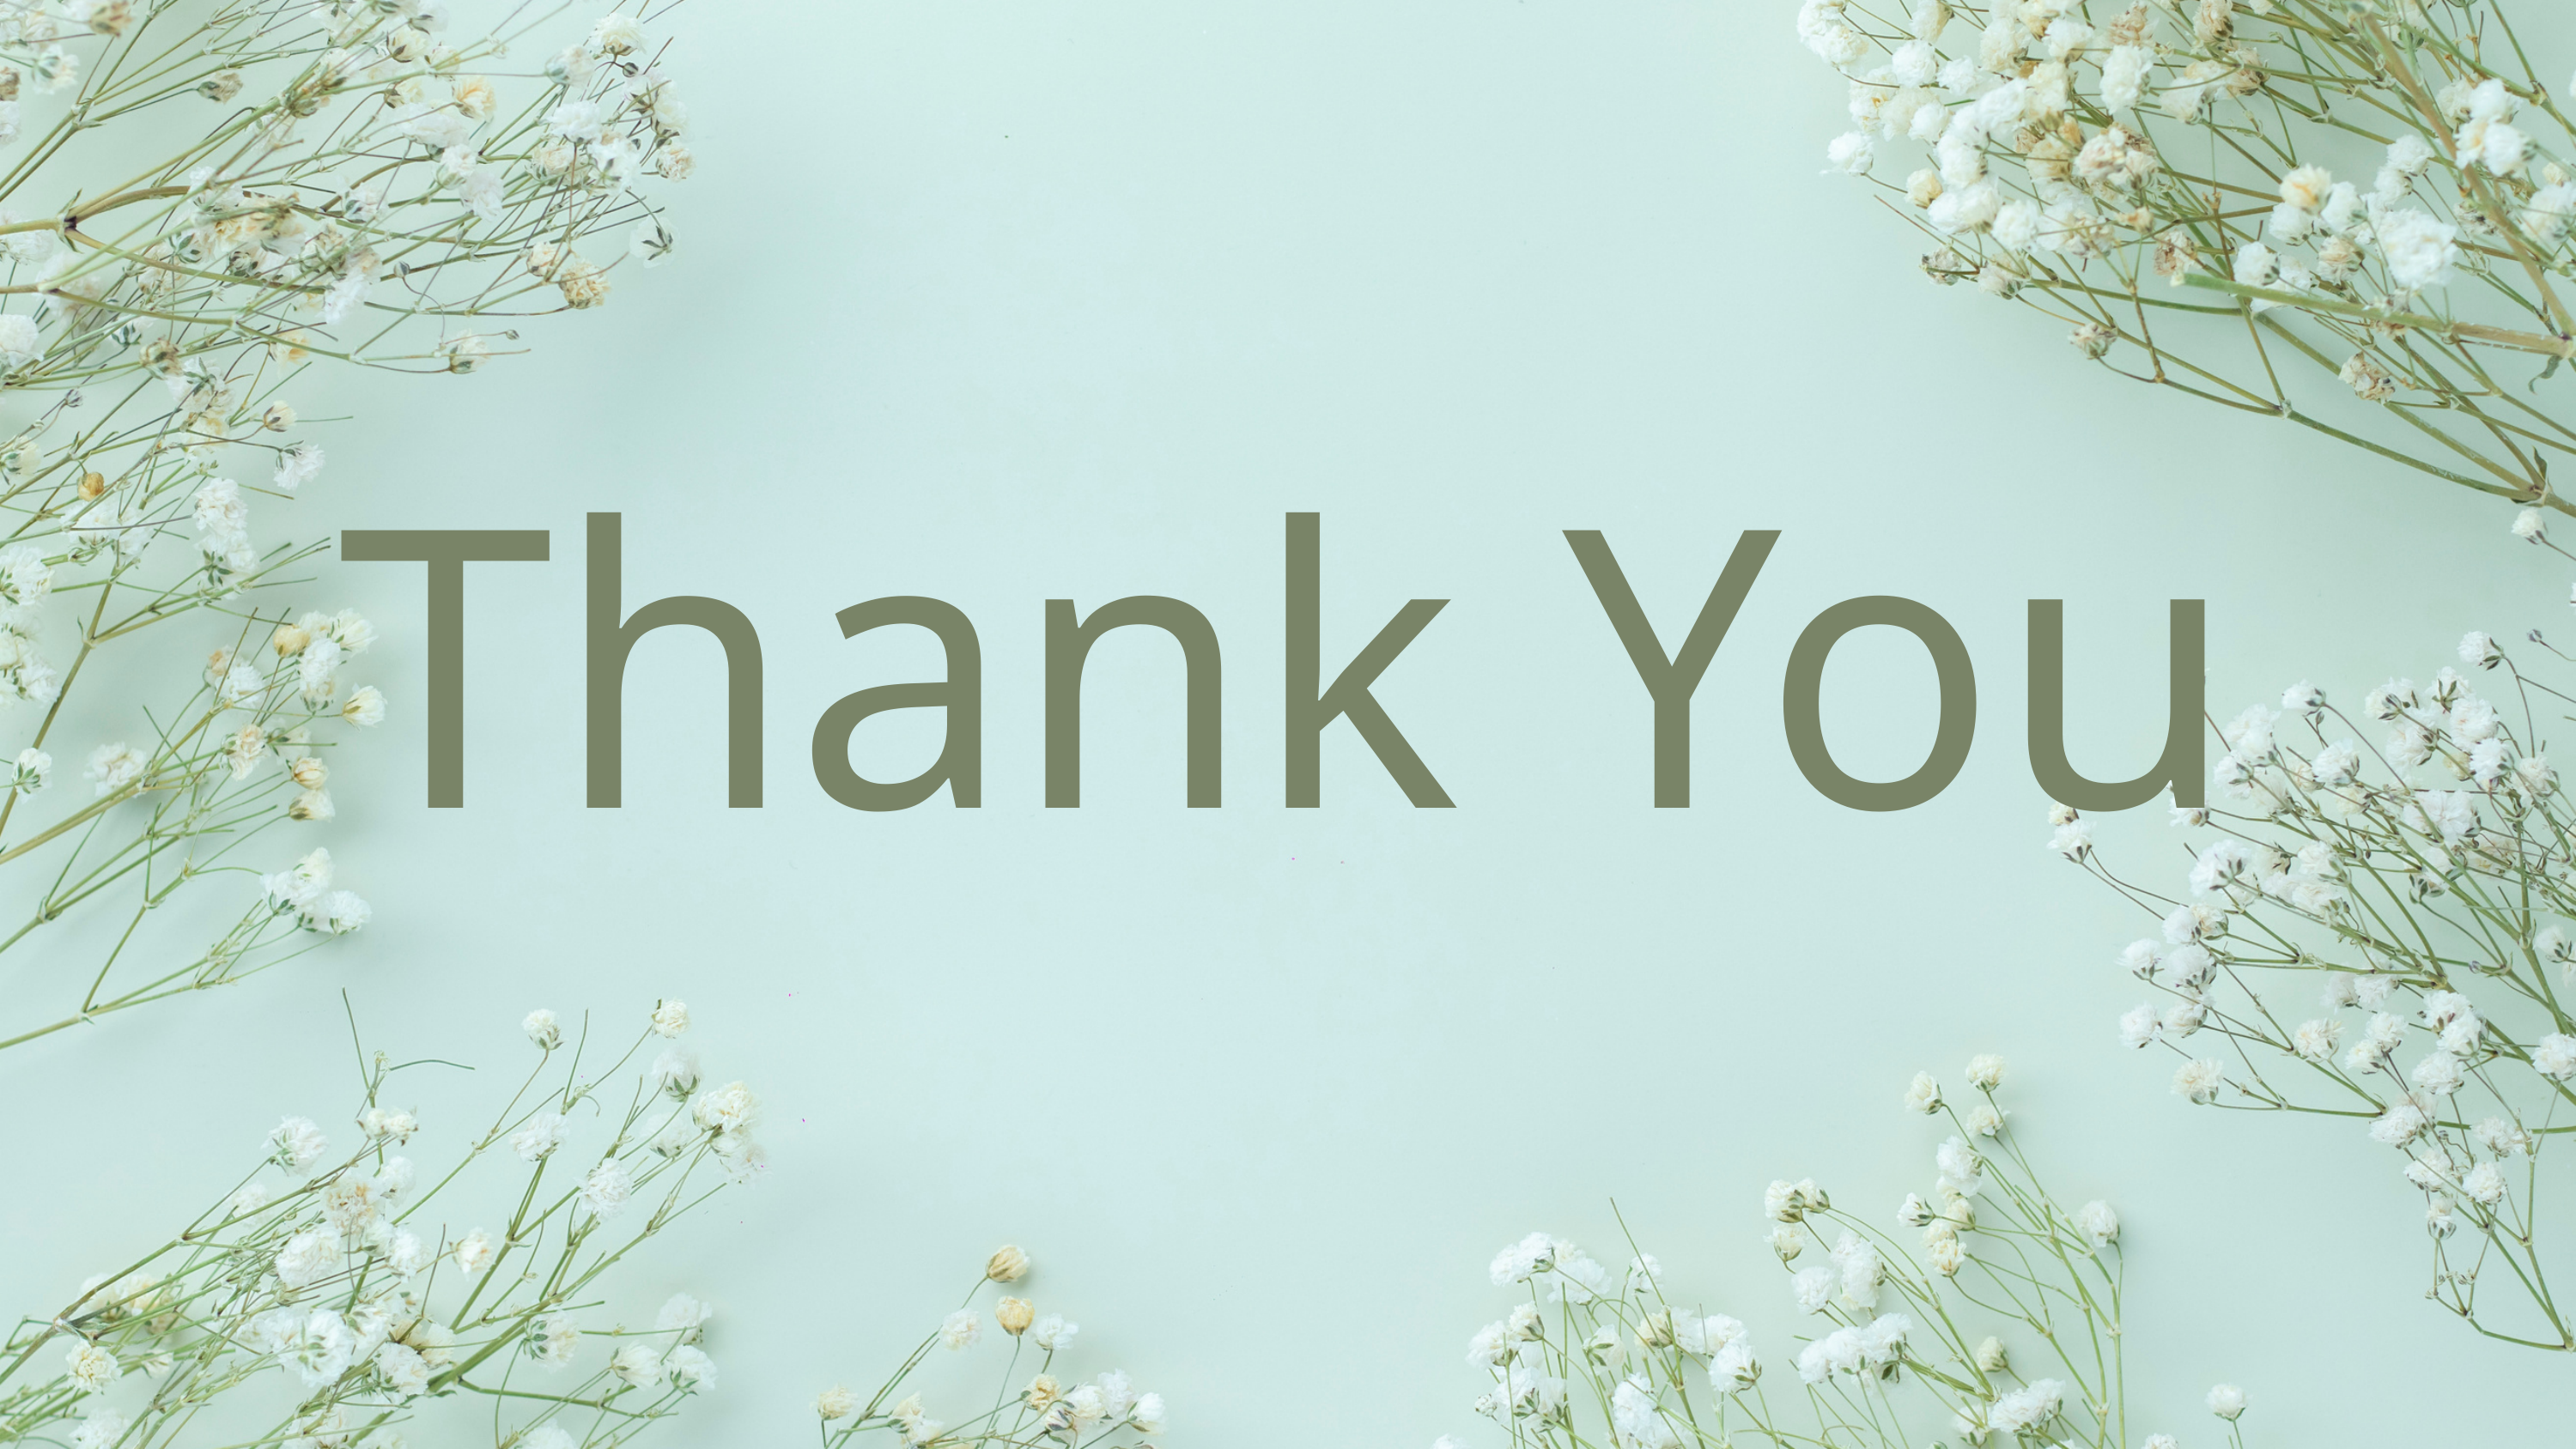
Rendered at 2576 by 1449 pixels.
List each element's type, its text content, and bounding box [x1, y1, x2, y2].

text_box Thank You [227, 548, 2349, 887]
text_box [0, 0, 2576, 1449]
